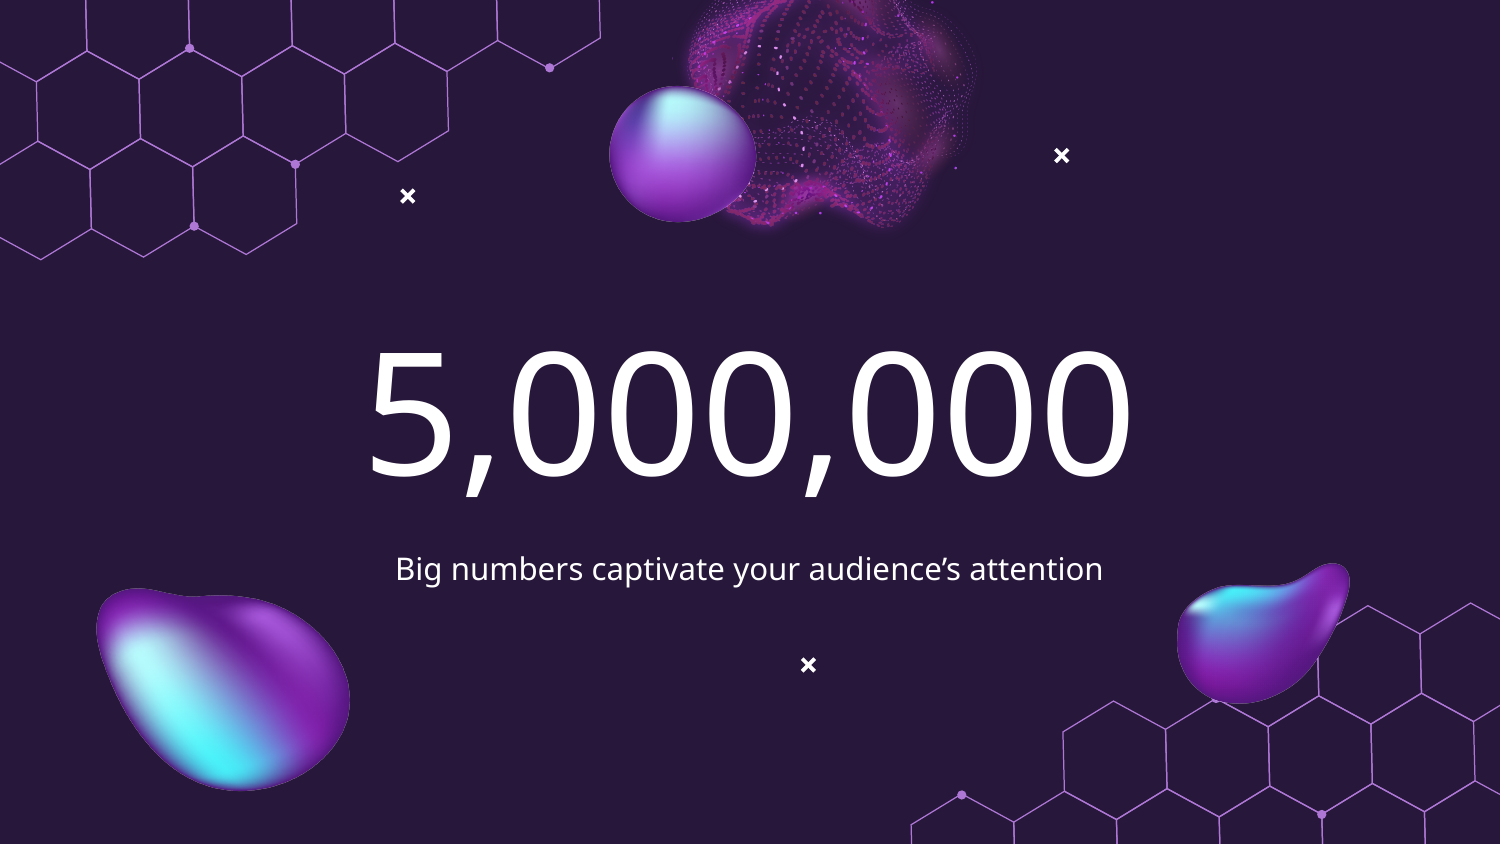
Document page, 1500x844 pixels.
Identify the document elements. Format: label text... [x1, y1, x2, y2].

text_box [801, 658, 815, 672]
picture [68, 540, 384, 838]
picture [589, 0, 988, 247]
title 5,000,000 [210, 280, 1290, 534]
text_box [1055, 148, 1069, 163]
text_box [401, 189, 415, 203]
picture [1156, 534, 1383, 727]
subtitle Big numbers captivate your audience’s attention [210, 534, 1290, 595]
